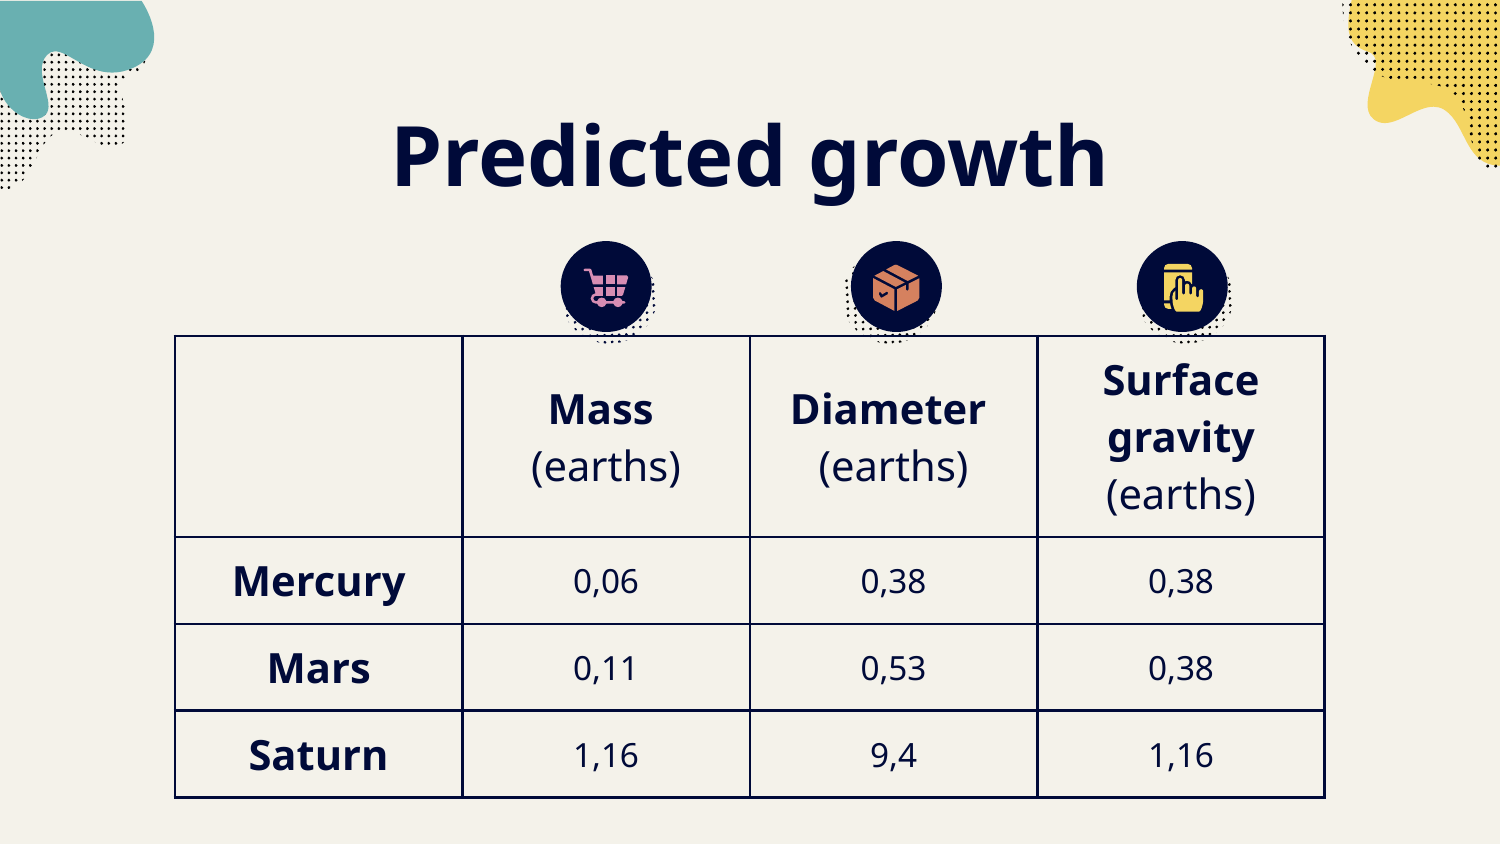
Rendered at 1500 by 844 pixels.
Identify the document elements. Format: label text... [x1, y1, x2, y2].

table_cell 0,38 [1039, 538, 1323, 623]
table_cell 1,16 [464, 712, 749, 796]
table_cell 0,38 [1039, 625, 1323, 709]
table_cell 1,16 [1039, 712, 1323, 796]
table_cell 0,11 [464, 625, 749, 709]
table_cell Mars [176, 625, 461, 709]
table_cell 0,53 [751, 625, 1036, 709]
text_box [1163, 263, 1204, 313]
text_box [872, 264, 920, 312]
table_header Diameter (earths) [751, 337, 1036, 536]
table_cell 0,38 [751, 538, 1036, 623]
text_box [555, 231, 662, 349]
table_cell 9,4 [751, 712, 1036, 796]
table_cell 0,06 [464, 538, 749, 623]
title Predicted growth [116, 88, 1383, 190]
table_cell Saturn [176, 712, 461, 796]
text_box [838, 231, 948, 349]
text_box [1131, 231, 1238, 349]
table_header Mass (earths) [464, 337, 749, 536]
table_cell Mercury [176, 538, 461, 623]
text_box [583, 268, 629, 308]
table_header Surface gravity (earths) [1039, 337, 1323, 536]
table_header [176, 337, 461, 536]
